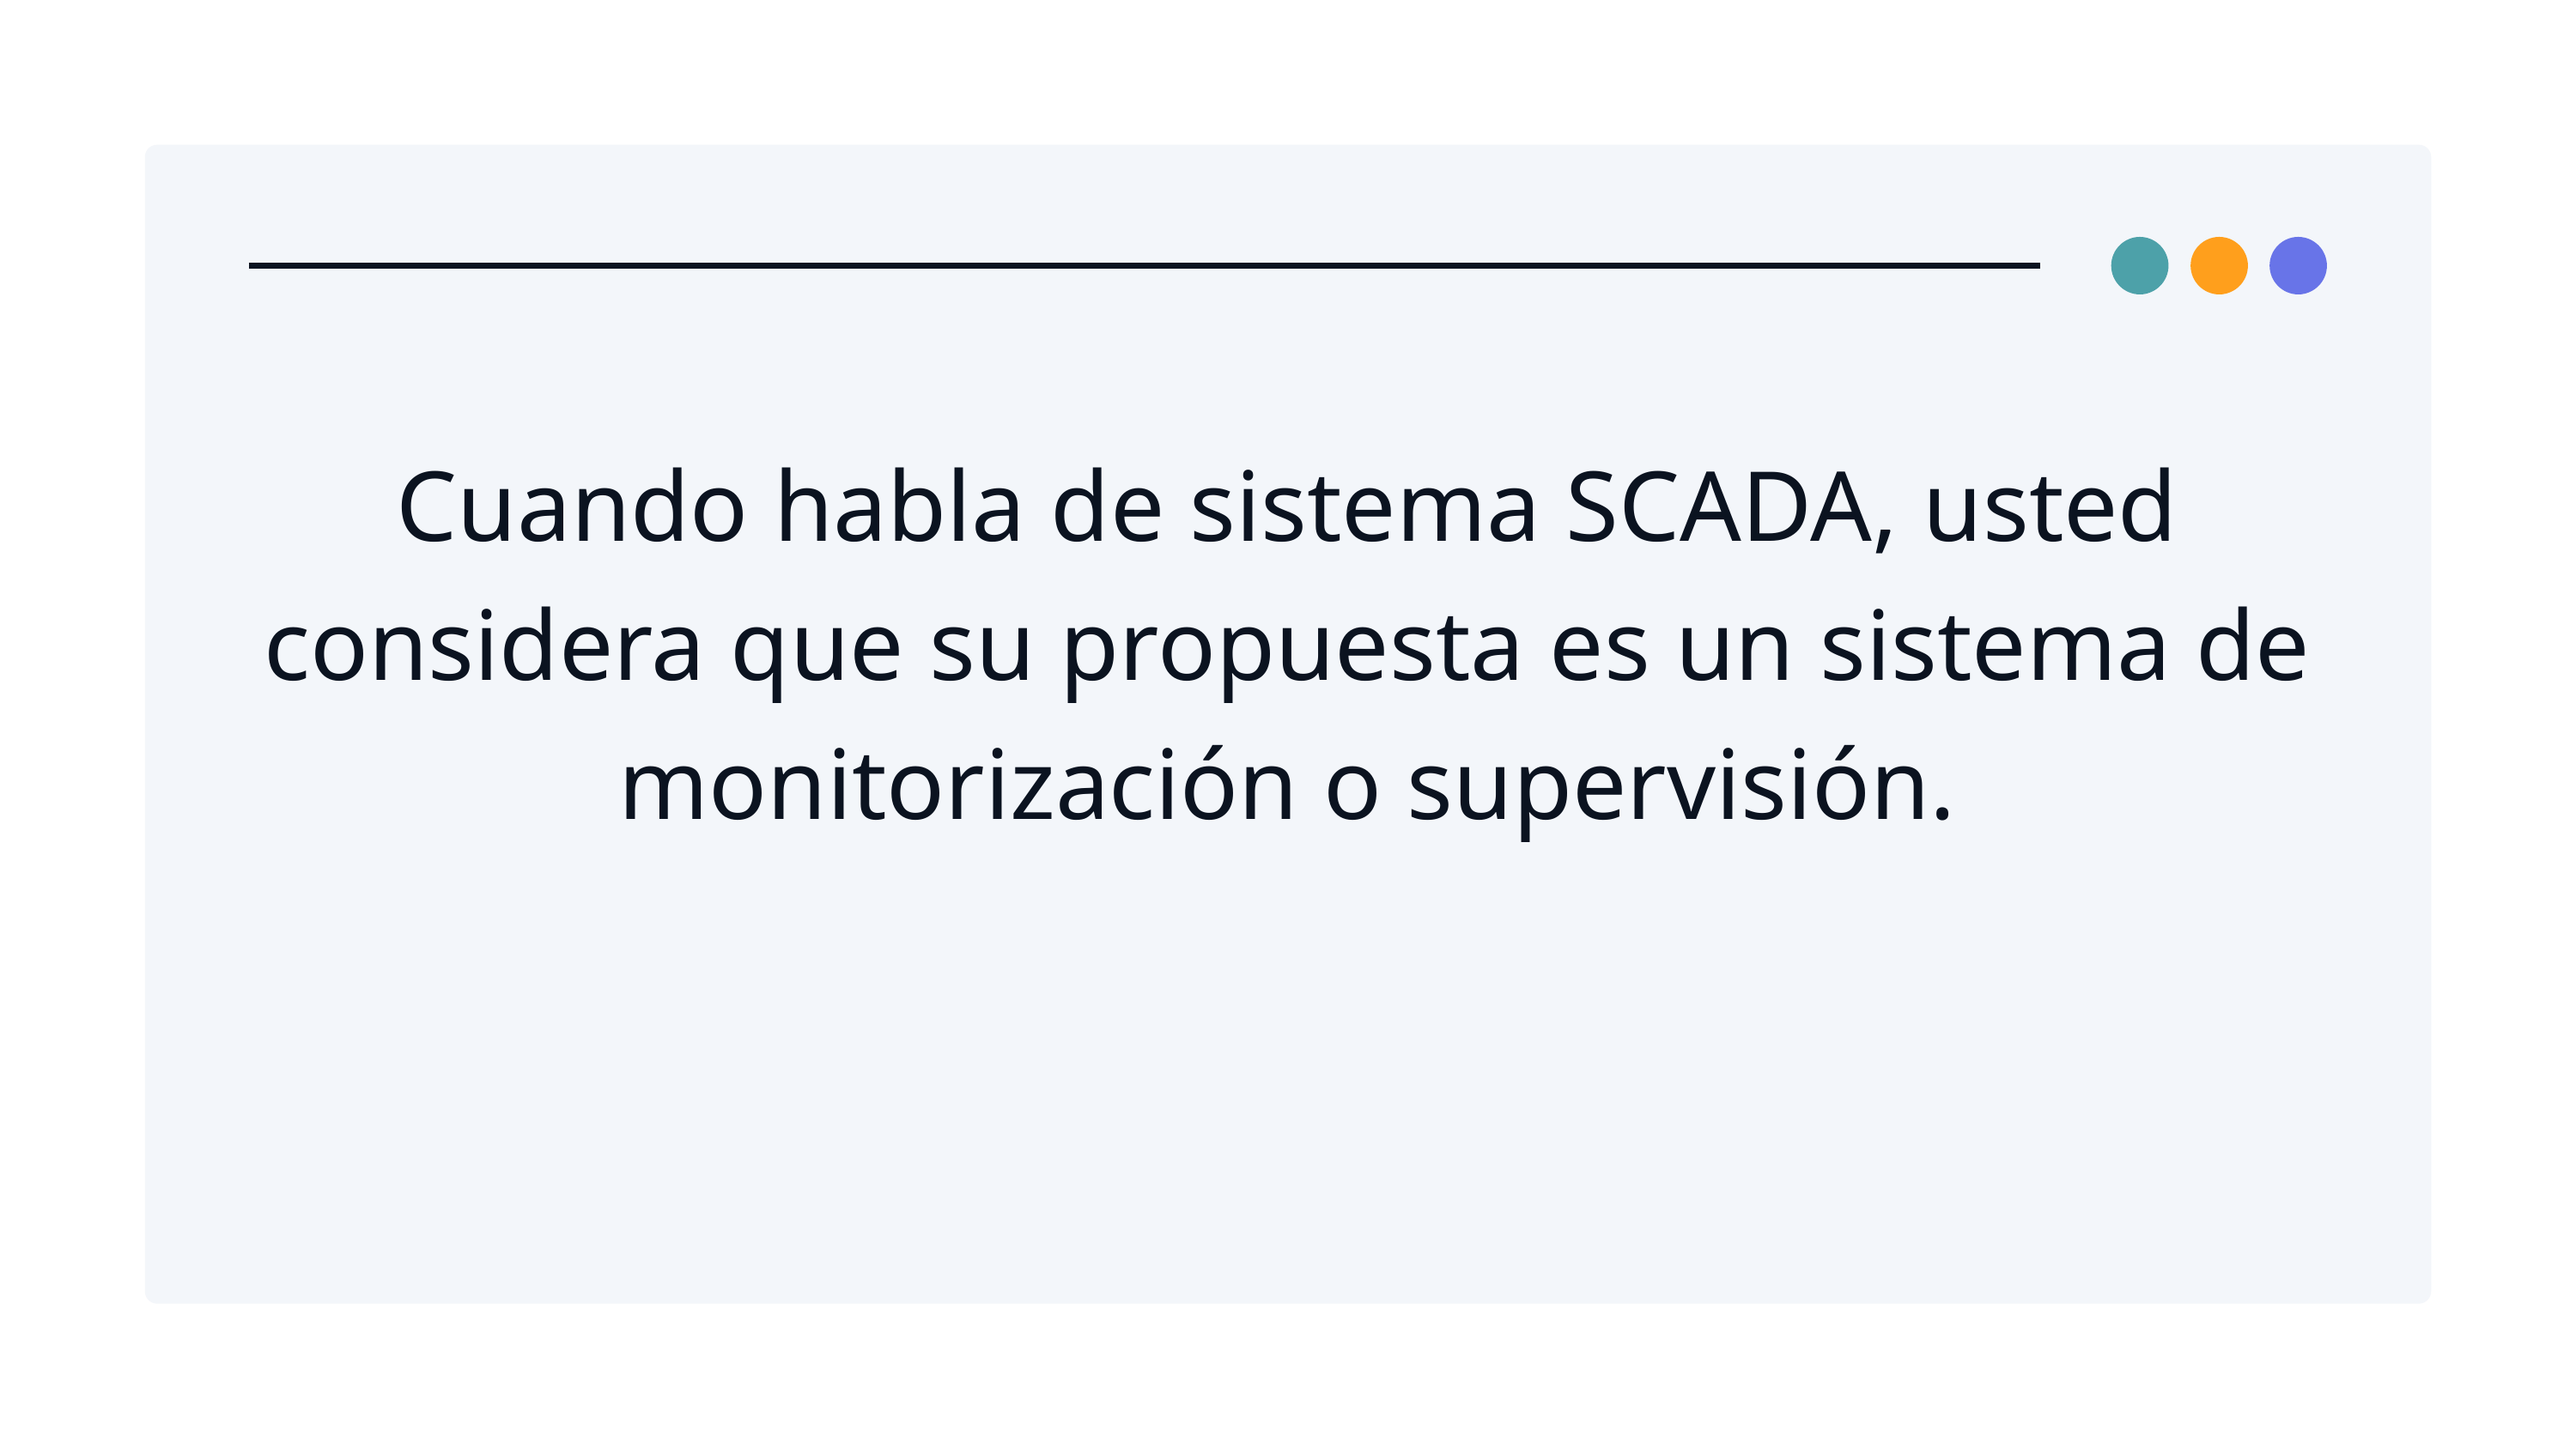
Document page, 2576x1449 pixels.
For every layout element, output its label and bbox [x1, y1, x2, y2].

text_box [2269, 236, 2328, 295]
text_box [2111, 236, 2169, 295]
text_box [2190, 236, 2249, 295]
text_box [144, 124, 2432, 1304]
